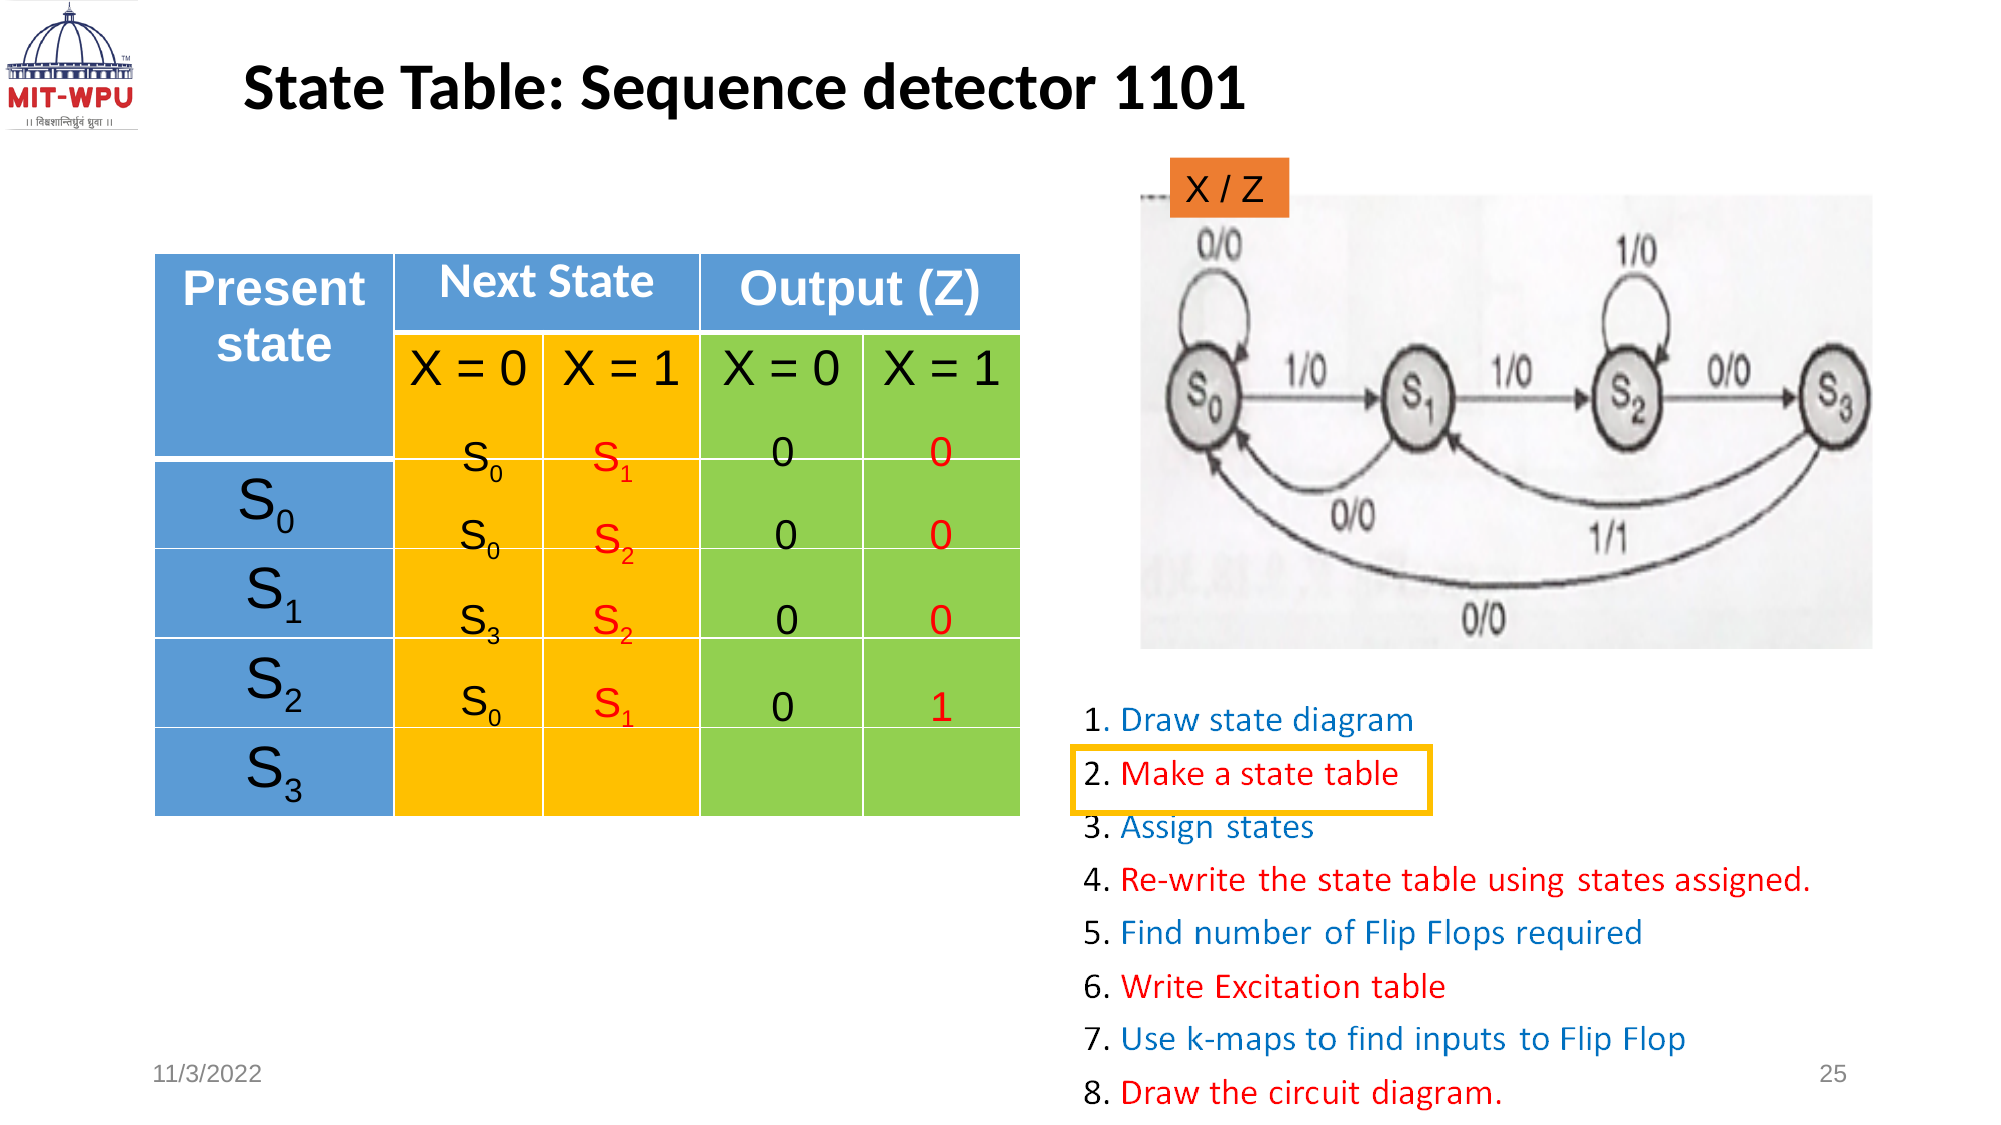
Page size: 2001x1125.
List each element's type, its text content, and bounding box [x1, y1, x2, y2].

text_box X / Z [1170, 157, 1290, 184]
table_cell X = 1 [864, 335, 1020, 458]
table_cell X = 0 [701, 335, 862, 458]
picture [1072, 695, 1820, 1125]
table_header Output (Z) [701, 254, 1020, 330]
table_cell [864, 549, 1020, 637]
text_box 0 [886, 417, 996, 483]
text_box S3 [425, 585, 535, 657]
table_cell S2 [155, 639, 393, 727]
text_box S1 [558, 422, 667, 495]
table_cell S0 [155, 462, 393, 548]
text_box 0 [756, 417, 866, 483]
table_cell S1 [155, 549, 393, 637]
table_cell [864, 728, 1020, 816]
text_box 0 [886, 500, 996, 566]
table_cell [701, 728, 862, 816]
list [1132, 186, 1875, 649]
text_box S0 [446, 422, 556, 495]
table_cell [395, 460, 542, 548]
table_cell [701, 460, 862, 548]
table_cell [395, 639, 542, 727]
slide_number ‹#› [1823, 1042, 1863, 1103]
text_box 0 [732, 585, 842, 651]
table_cell [544, 639, 699, 727]
text_box S2 [559, 504, 669, 577]
table_cell [395, 728, 542, 816]
text_box S2 [558, 585, 667, 657]
table_cell X = 0 [395, 335, 542, 458]
table_cell S3 [155, 728, 393, 816]
text_box S0 [445, 666, 555, 739]
text_box S0 [425, 500, 535, 572]
table_cell [544, 460, 699, 548]
text_box 0 [886, 585, 996, 651]
table_cell X = 1 [544, 335, 699, 458]
table_header Next State [395, 254, 699, 330]
picture [5, 0, 138, 131]
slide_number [137, 1042, 588, 1103]
title State Table: Sequence detector 1101 [198, 17, 1849, 158]
text_box 0 [731, 500, 841, 566]
table_cell [544, 549, 699, 637]
text_box 0 [756, 672, 866, 738]
table_cell [544, 728, 699, 816]
table_cell [864, 639, 1020, 727]
text_box S1 [559, 668, 669, 740]
table_header Present state [155, 254, 393, 456]
table_cell [395, 549, 542, 637]
table_cell [701, 639, 862, 727]
table_cell [701, 549, 862, 637]
table_cell [864, 460, 1020, 548]
text_box 1 [915, 672, 1024, 738]
